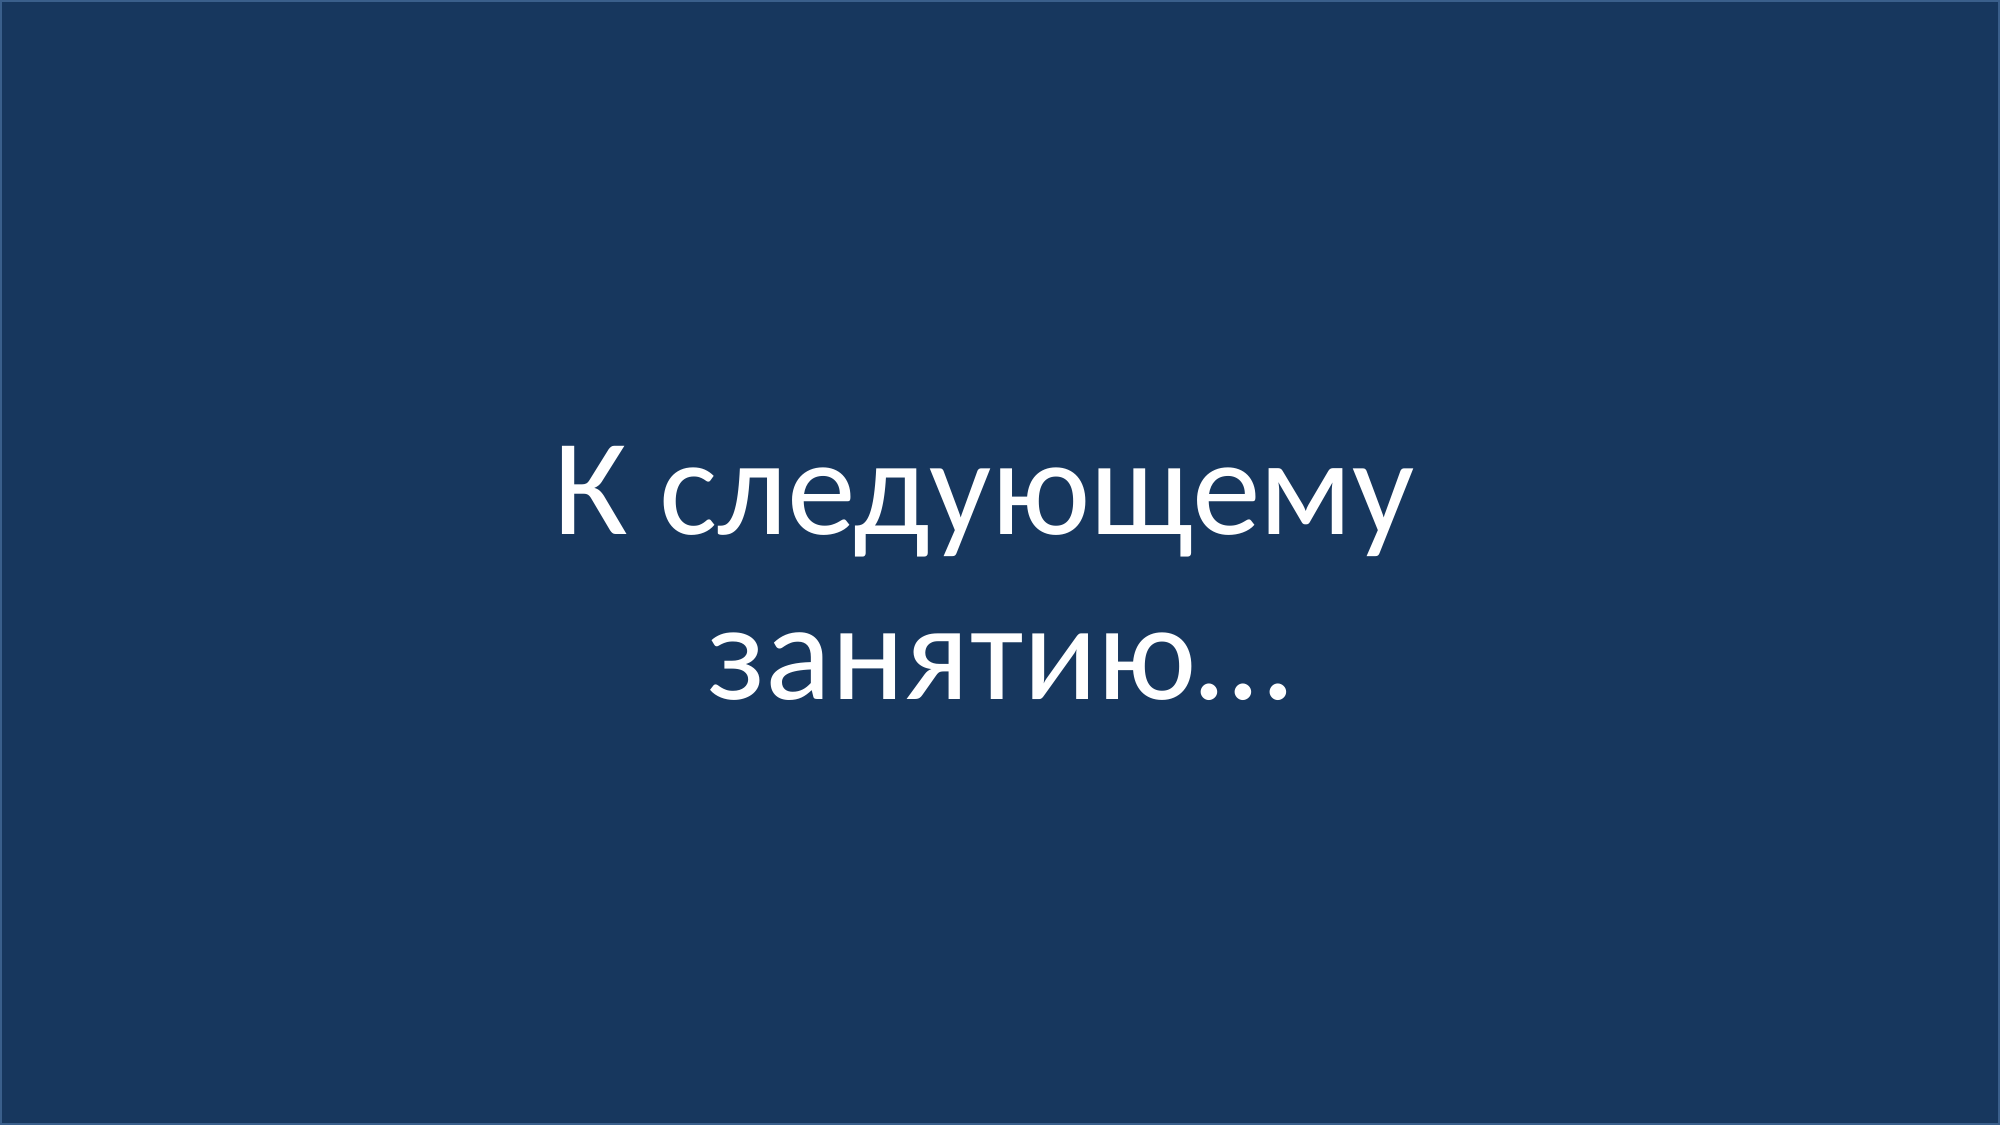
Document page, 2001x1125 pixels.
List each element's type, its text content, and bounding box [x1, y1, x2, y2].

text_box К следующему занятию… [0, 0, 2000, 1125]
